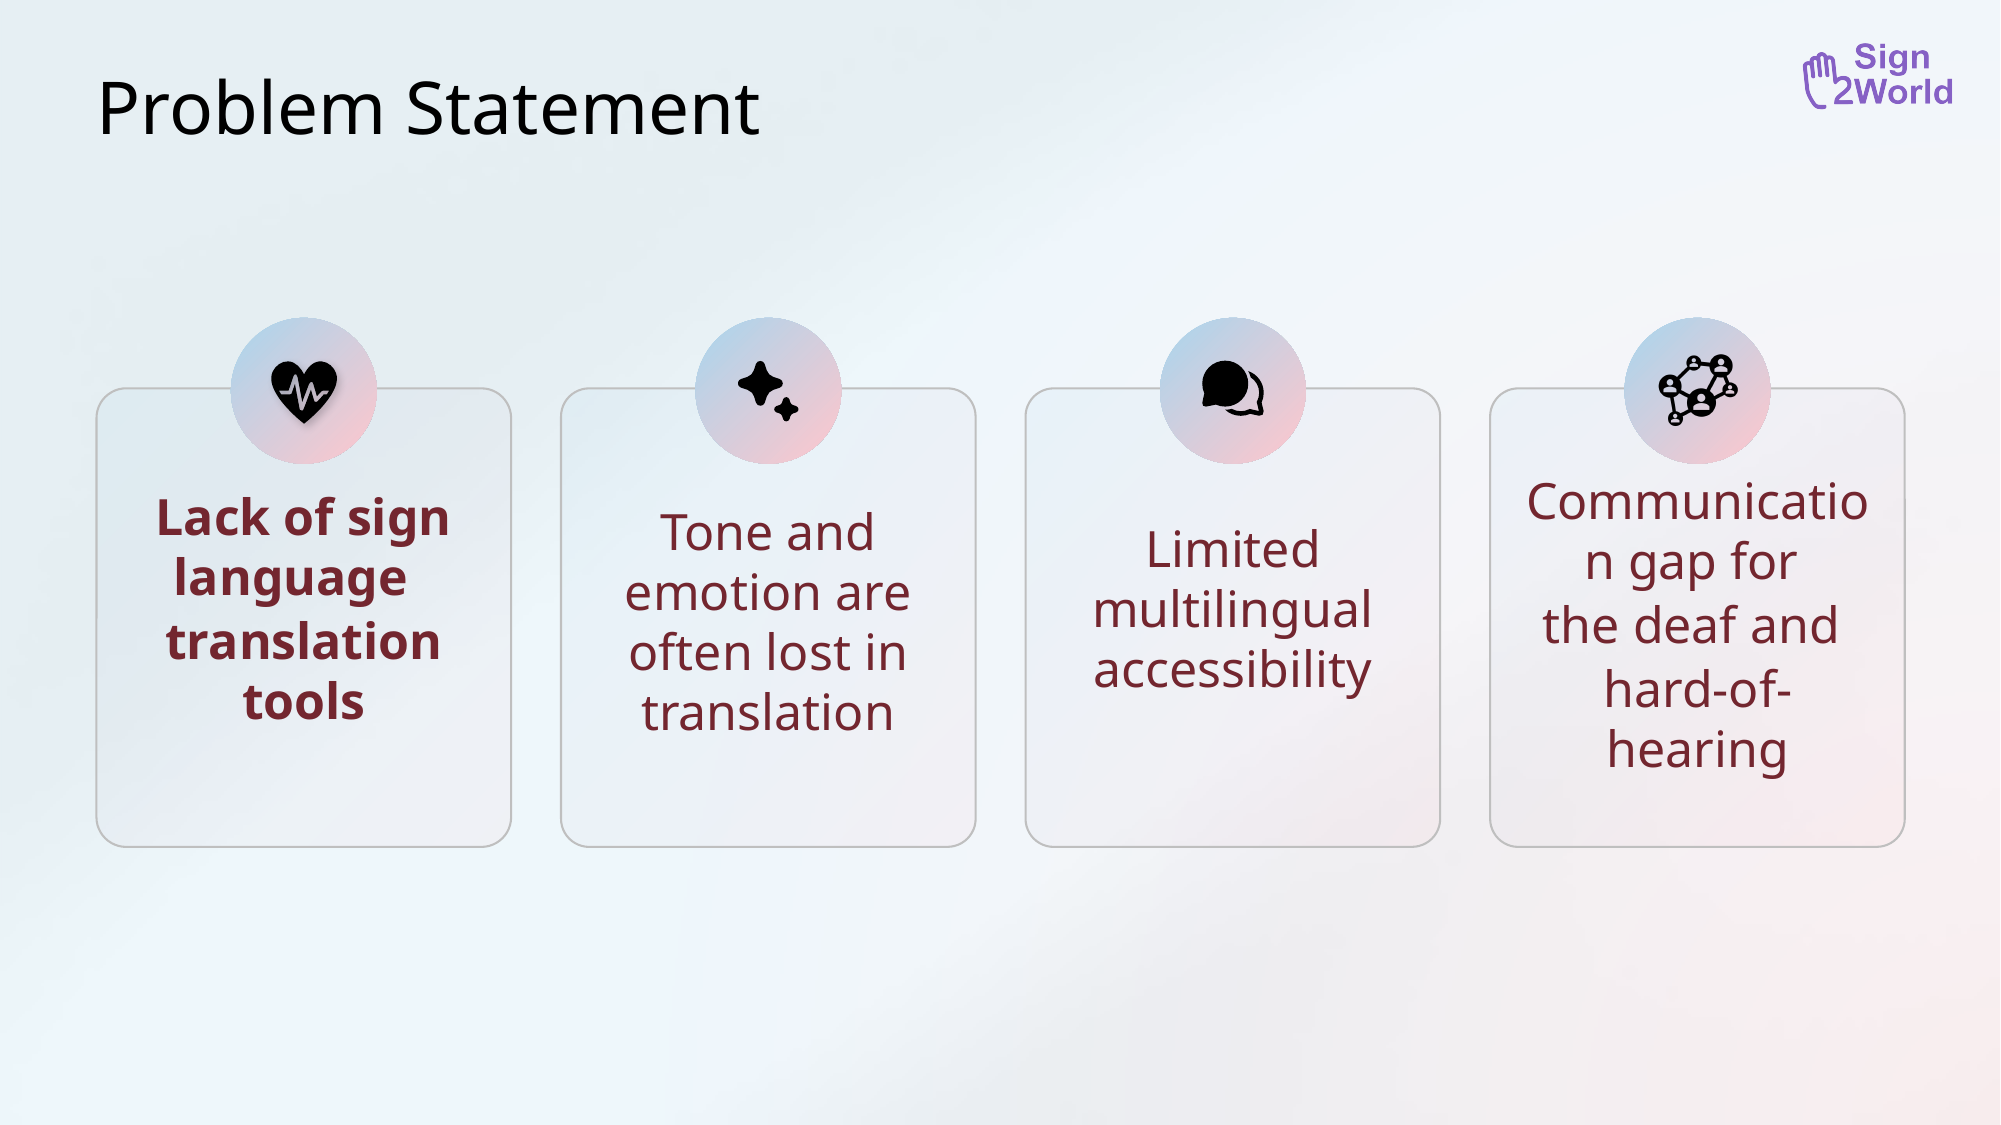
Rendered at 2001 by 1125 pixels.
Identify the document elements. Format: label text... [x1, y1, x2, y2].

text_box [95, 387, 512, 848]
text_box [695, 317, 842, 464]
text_box [270, 360, 338, 425]
text_box Lack of sign language translation tools [135, 484, 473, 730]
text_box [560, 387, 977, 848]
text_box Problem Statement [96, 61, 1220, 150]
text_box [1489, 317, 1905, 848]
text_box [1024, 387, 1441, 848]
text_box [773, 396, 800, 423]
text_box Tone and emotion are often lost in translation [596, 500, 941, 741]
text_box [1225, 371, 1264, 416]
text_box [737, 360, 784, 407]
text_box [1160, 317, 1306, 464]
picture [0, 0, 2001, 1125]
text_box [230, 317, 377, 464]
text_box Limited multilingual accessibility [1043, 516, 1422, 762]
text_box [1202, 360, 1249, 407]
